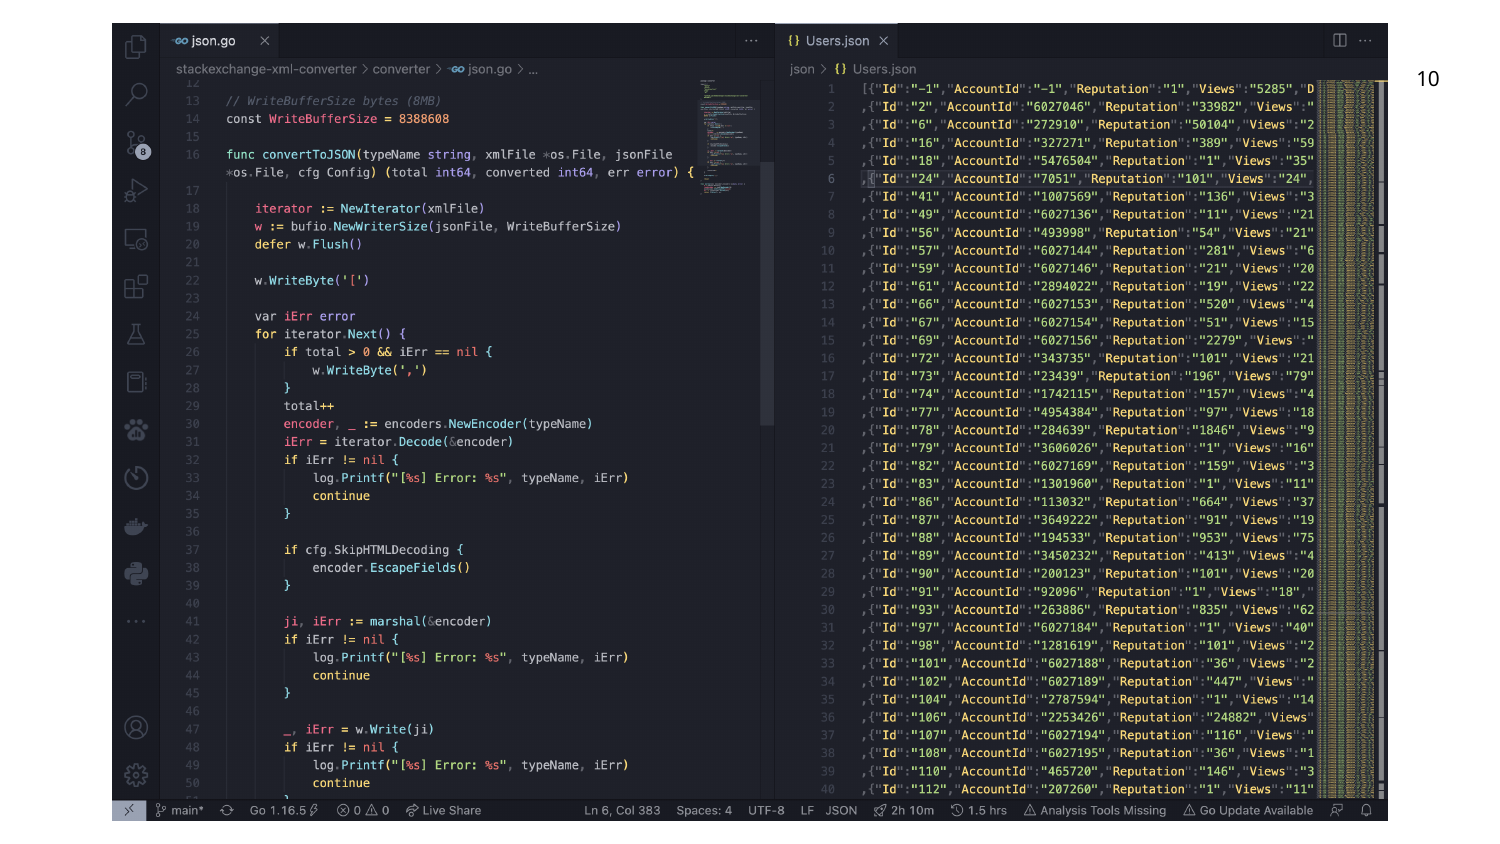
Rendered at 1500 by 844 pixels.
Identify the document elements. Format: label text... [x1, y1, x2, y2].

picture [112, 23, 1388, 821]
text_box [7, 629, 1500, 844]
slide_number 10 [1391, 47, 1455, 113]
